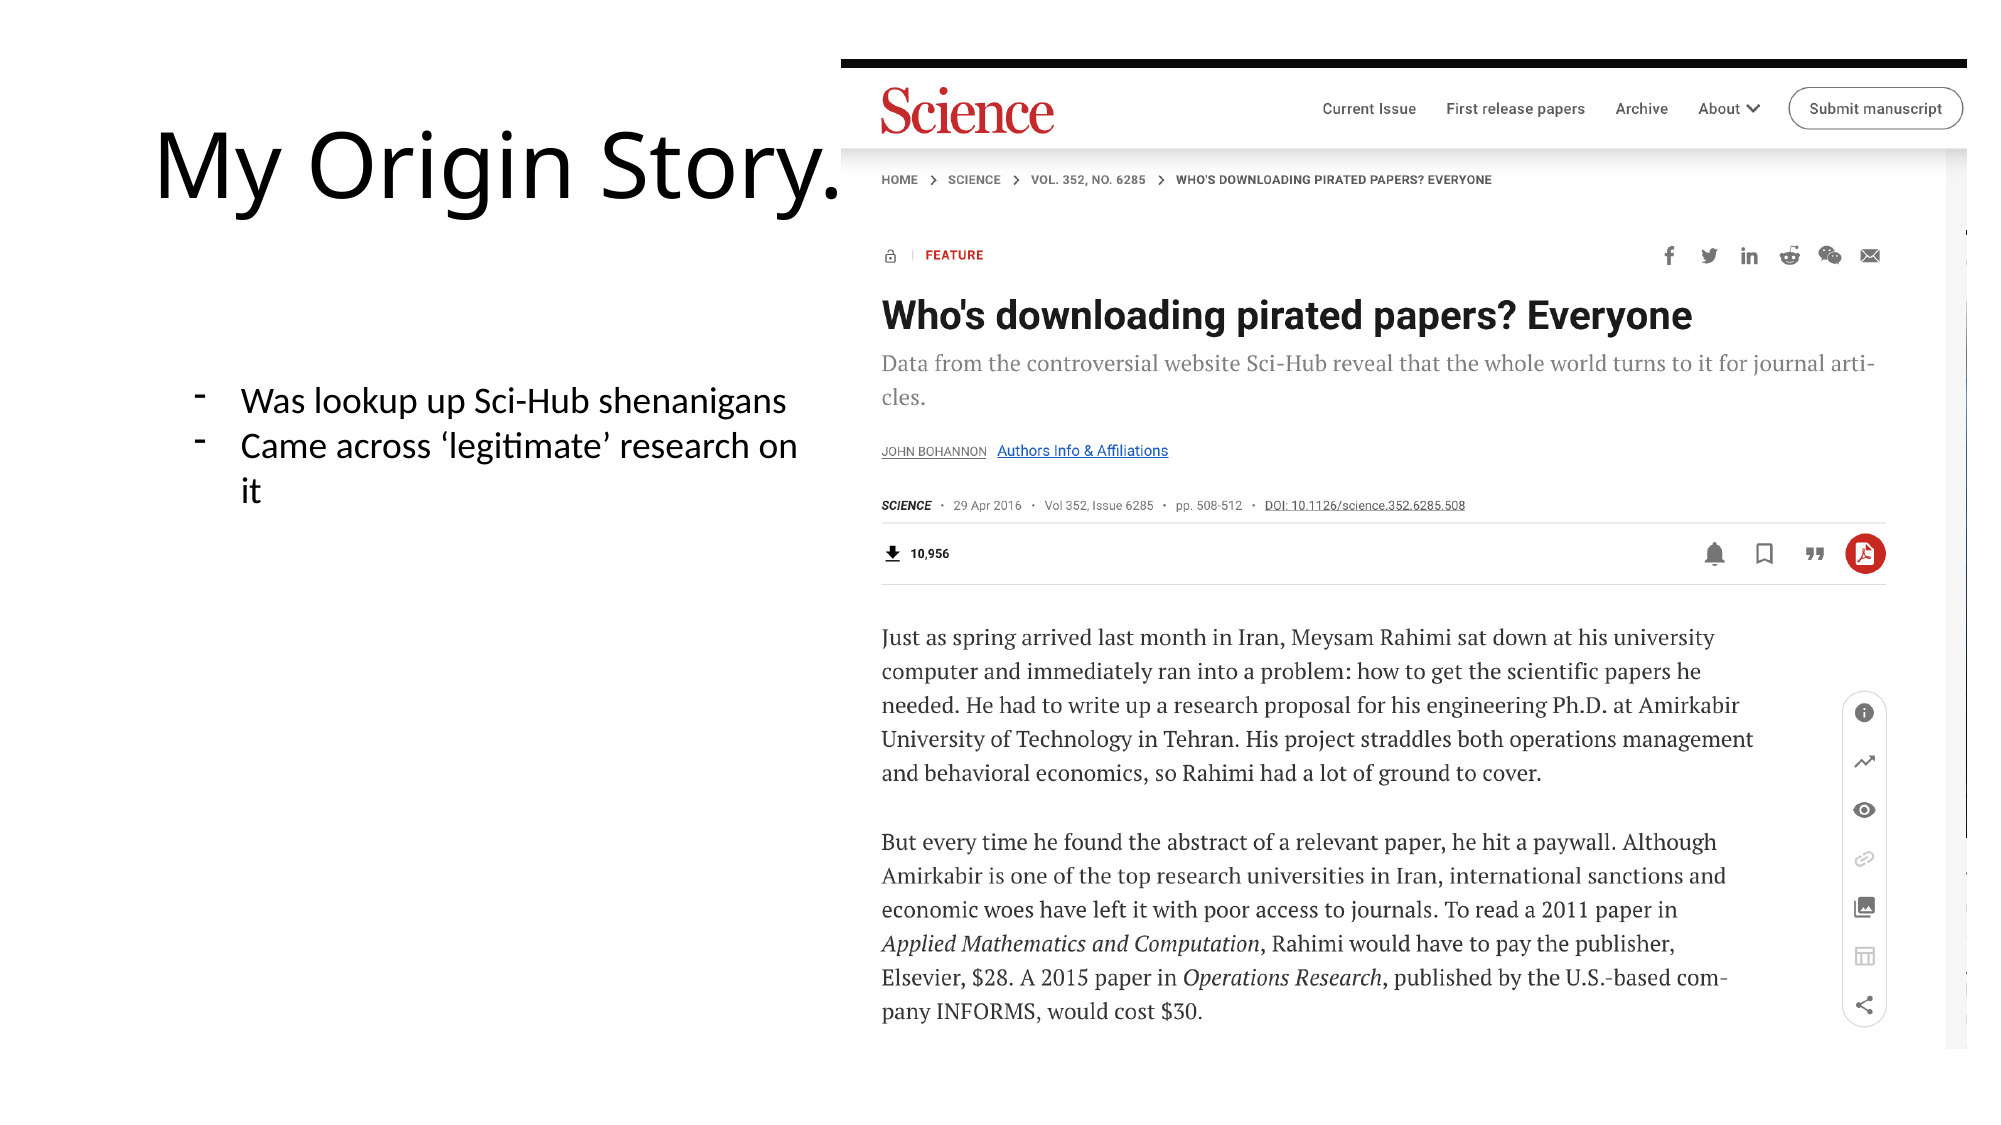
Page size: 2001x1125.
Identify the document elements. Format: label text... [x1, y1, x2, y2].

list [841, 59, 1967, 1050]
text_box Was lookup up Sci-Hub shenanigans Came across ‘legitimate’ research on it [179, 324, 841, 519]
title My Origin Story… [137, 59, 841, 278]
